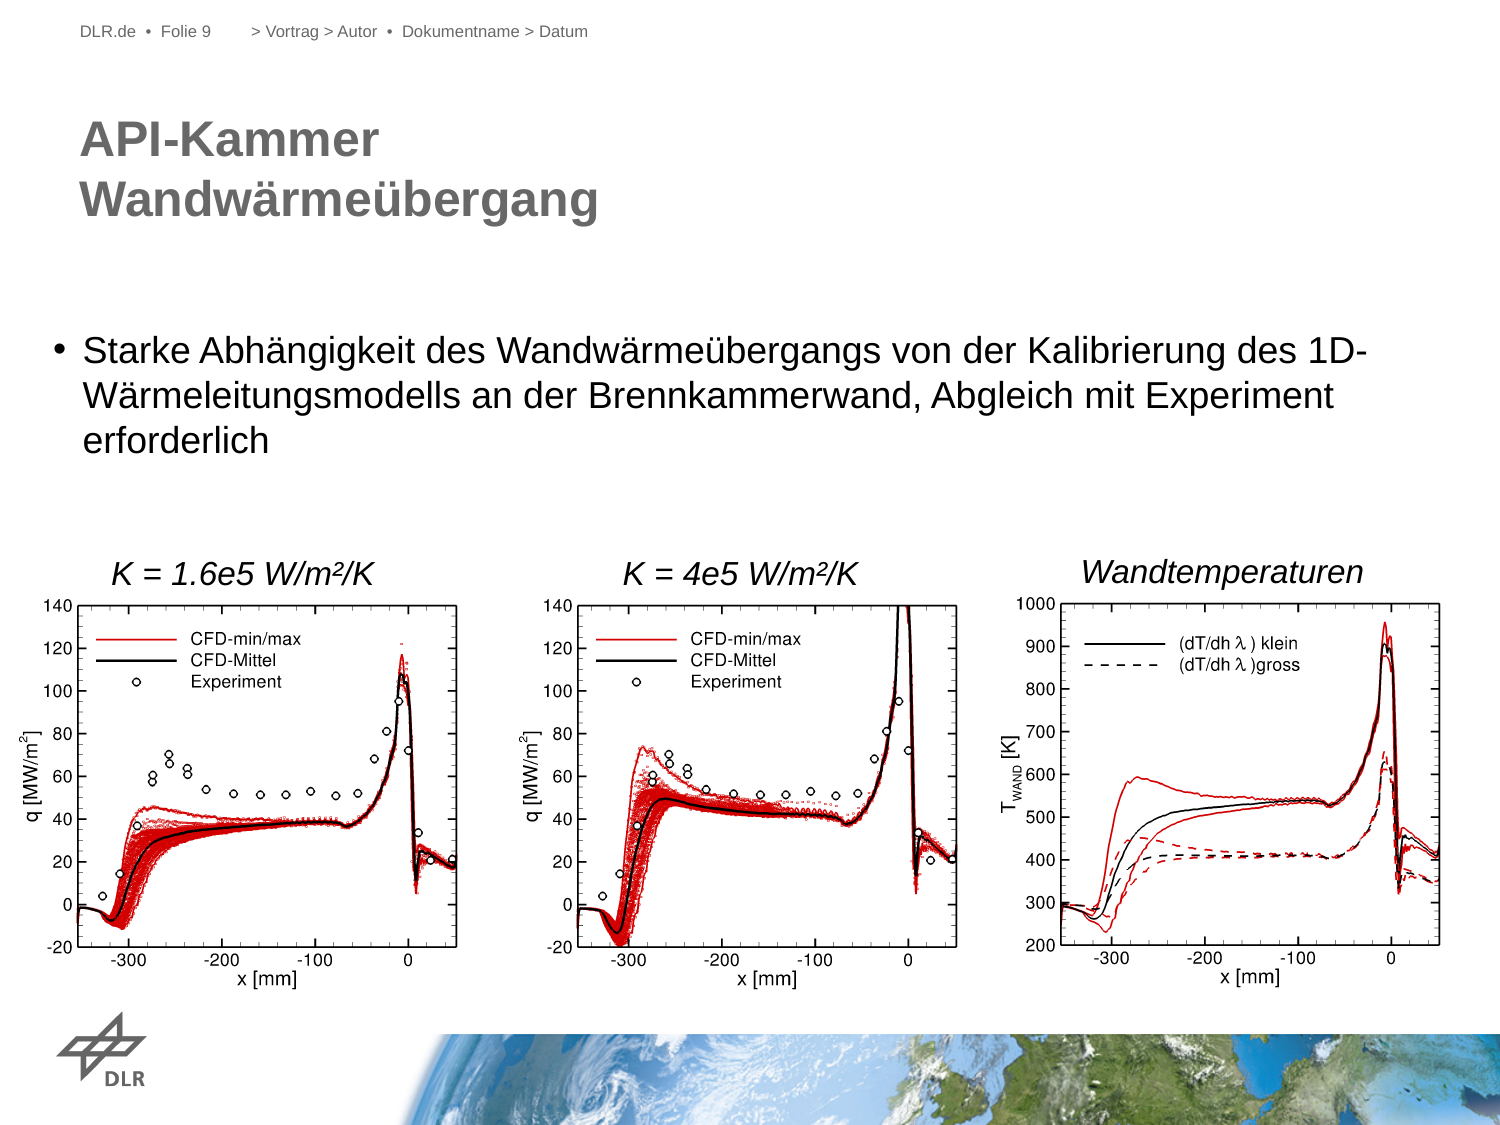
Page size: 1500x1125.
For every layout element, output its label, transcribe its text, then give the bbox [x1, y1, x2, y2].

picture [0, 1007, 1500, 1125]
list Starke Abhängigkeit des Wandwärmeübergangs von der Kalibrierung des 1D-Wärmeleitungsmodells an der Brennkammerwand, Abgleich mit Experiment erforderlich [53, 326, 1424, 492]
slide_number DLR.de • Folie 9 [79, 20, 251, 45]
picture [12, 550, 1500, 996]
footer > Vortrag > Autor • Dokumentname > Datum [251, 20, 1421, 45]
title API-Kammer Wandwärmeübergang [79, 106, 1421, 228]
